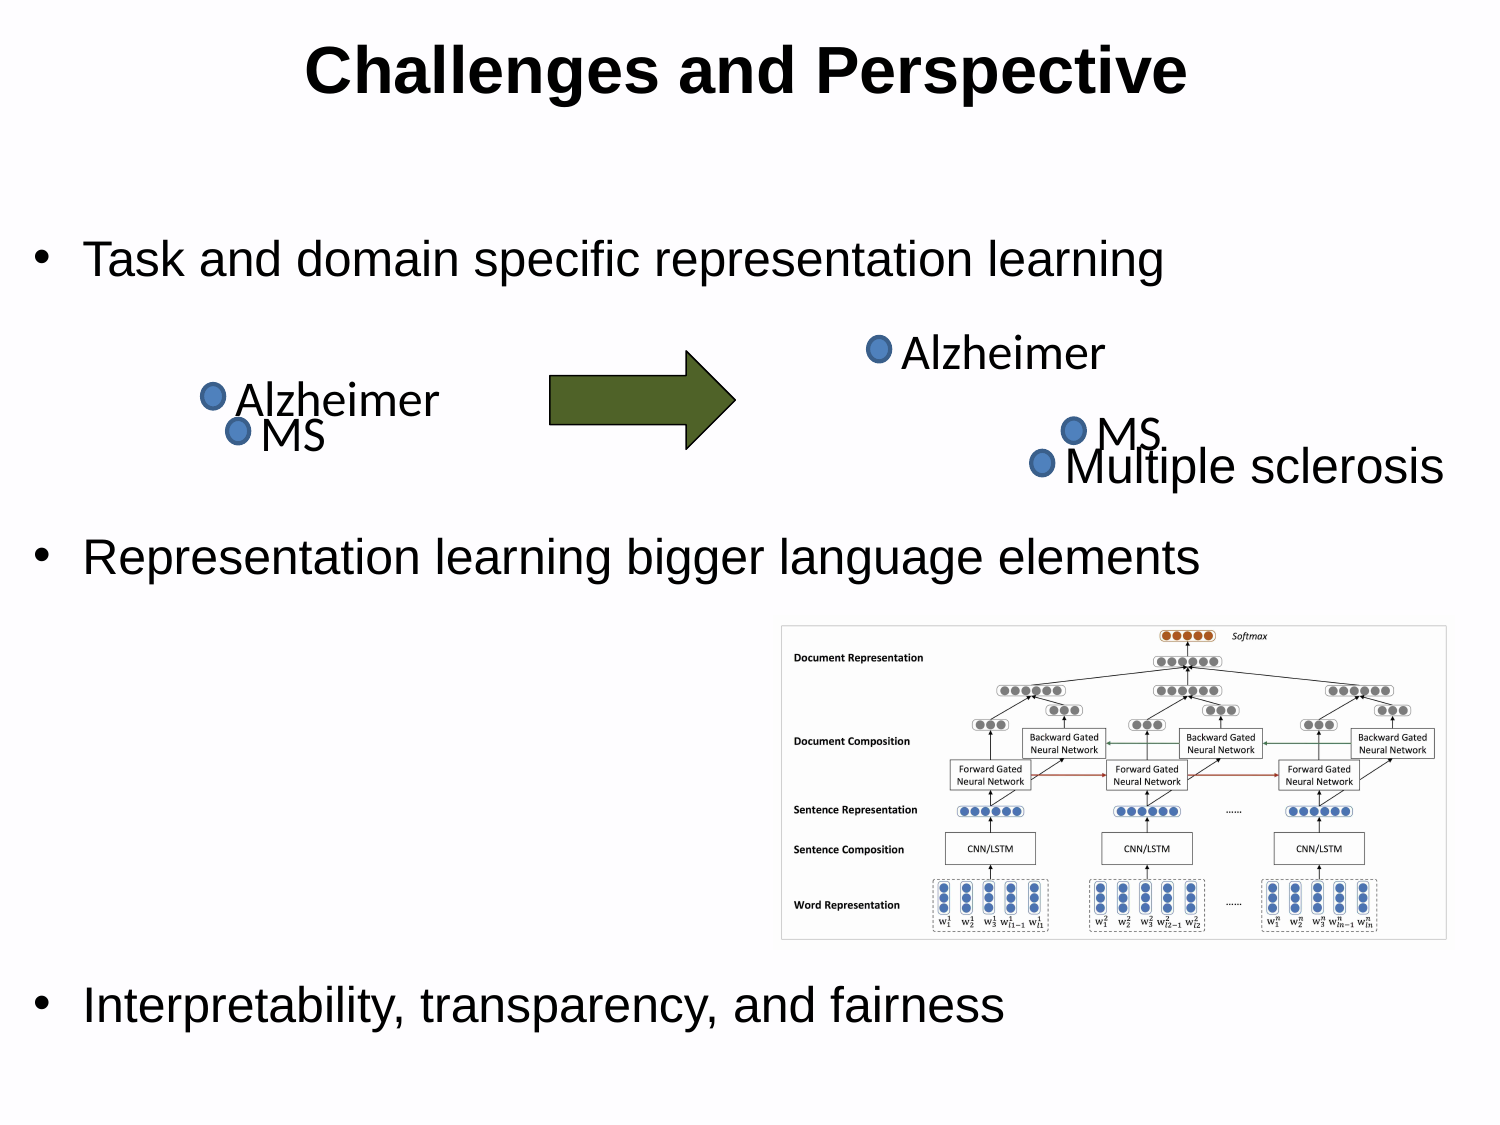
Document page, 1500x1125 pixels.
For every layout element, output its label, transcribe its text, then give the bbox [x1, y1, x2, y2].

text_box Challenges and Perspective [21, 19, 1474, 115]
text_box Alzheimer [199, 381, 227, 411]
list Task and domain specific representation learning Representation learning bigger language elements Interpretability, transparency, and fairness [25, 218, 1496, 1071]
text_box MS [1060, 416, 1087, 446]
picture [773, 614, 1455, 950]
text_box [549, 350, 736, 450]
text_box MS [224, 416, 252, 446]
text_box Multiple sclerosis [1029, 448, 1056, 478]
text_box Alzheimer [865, 334, 893, 364]
